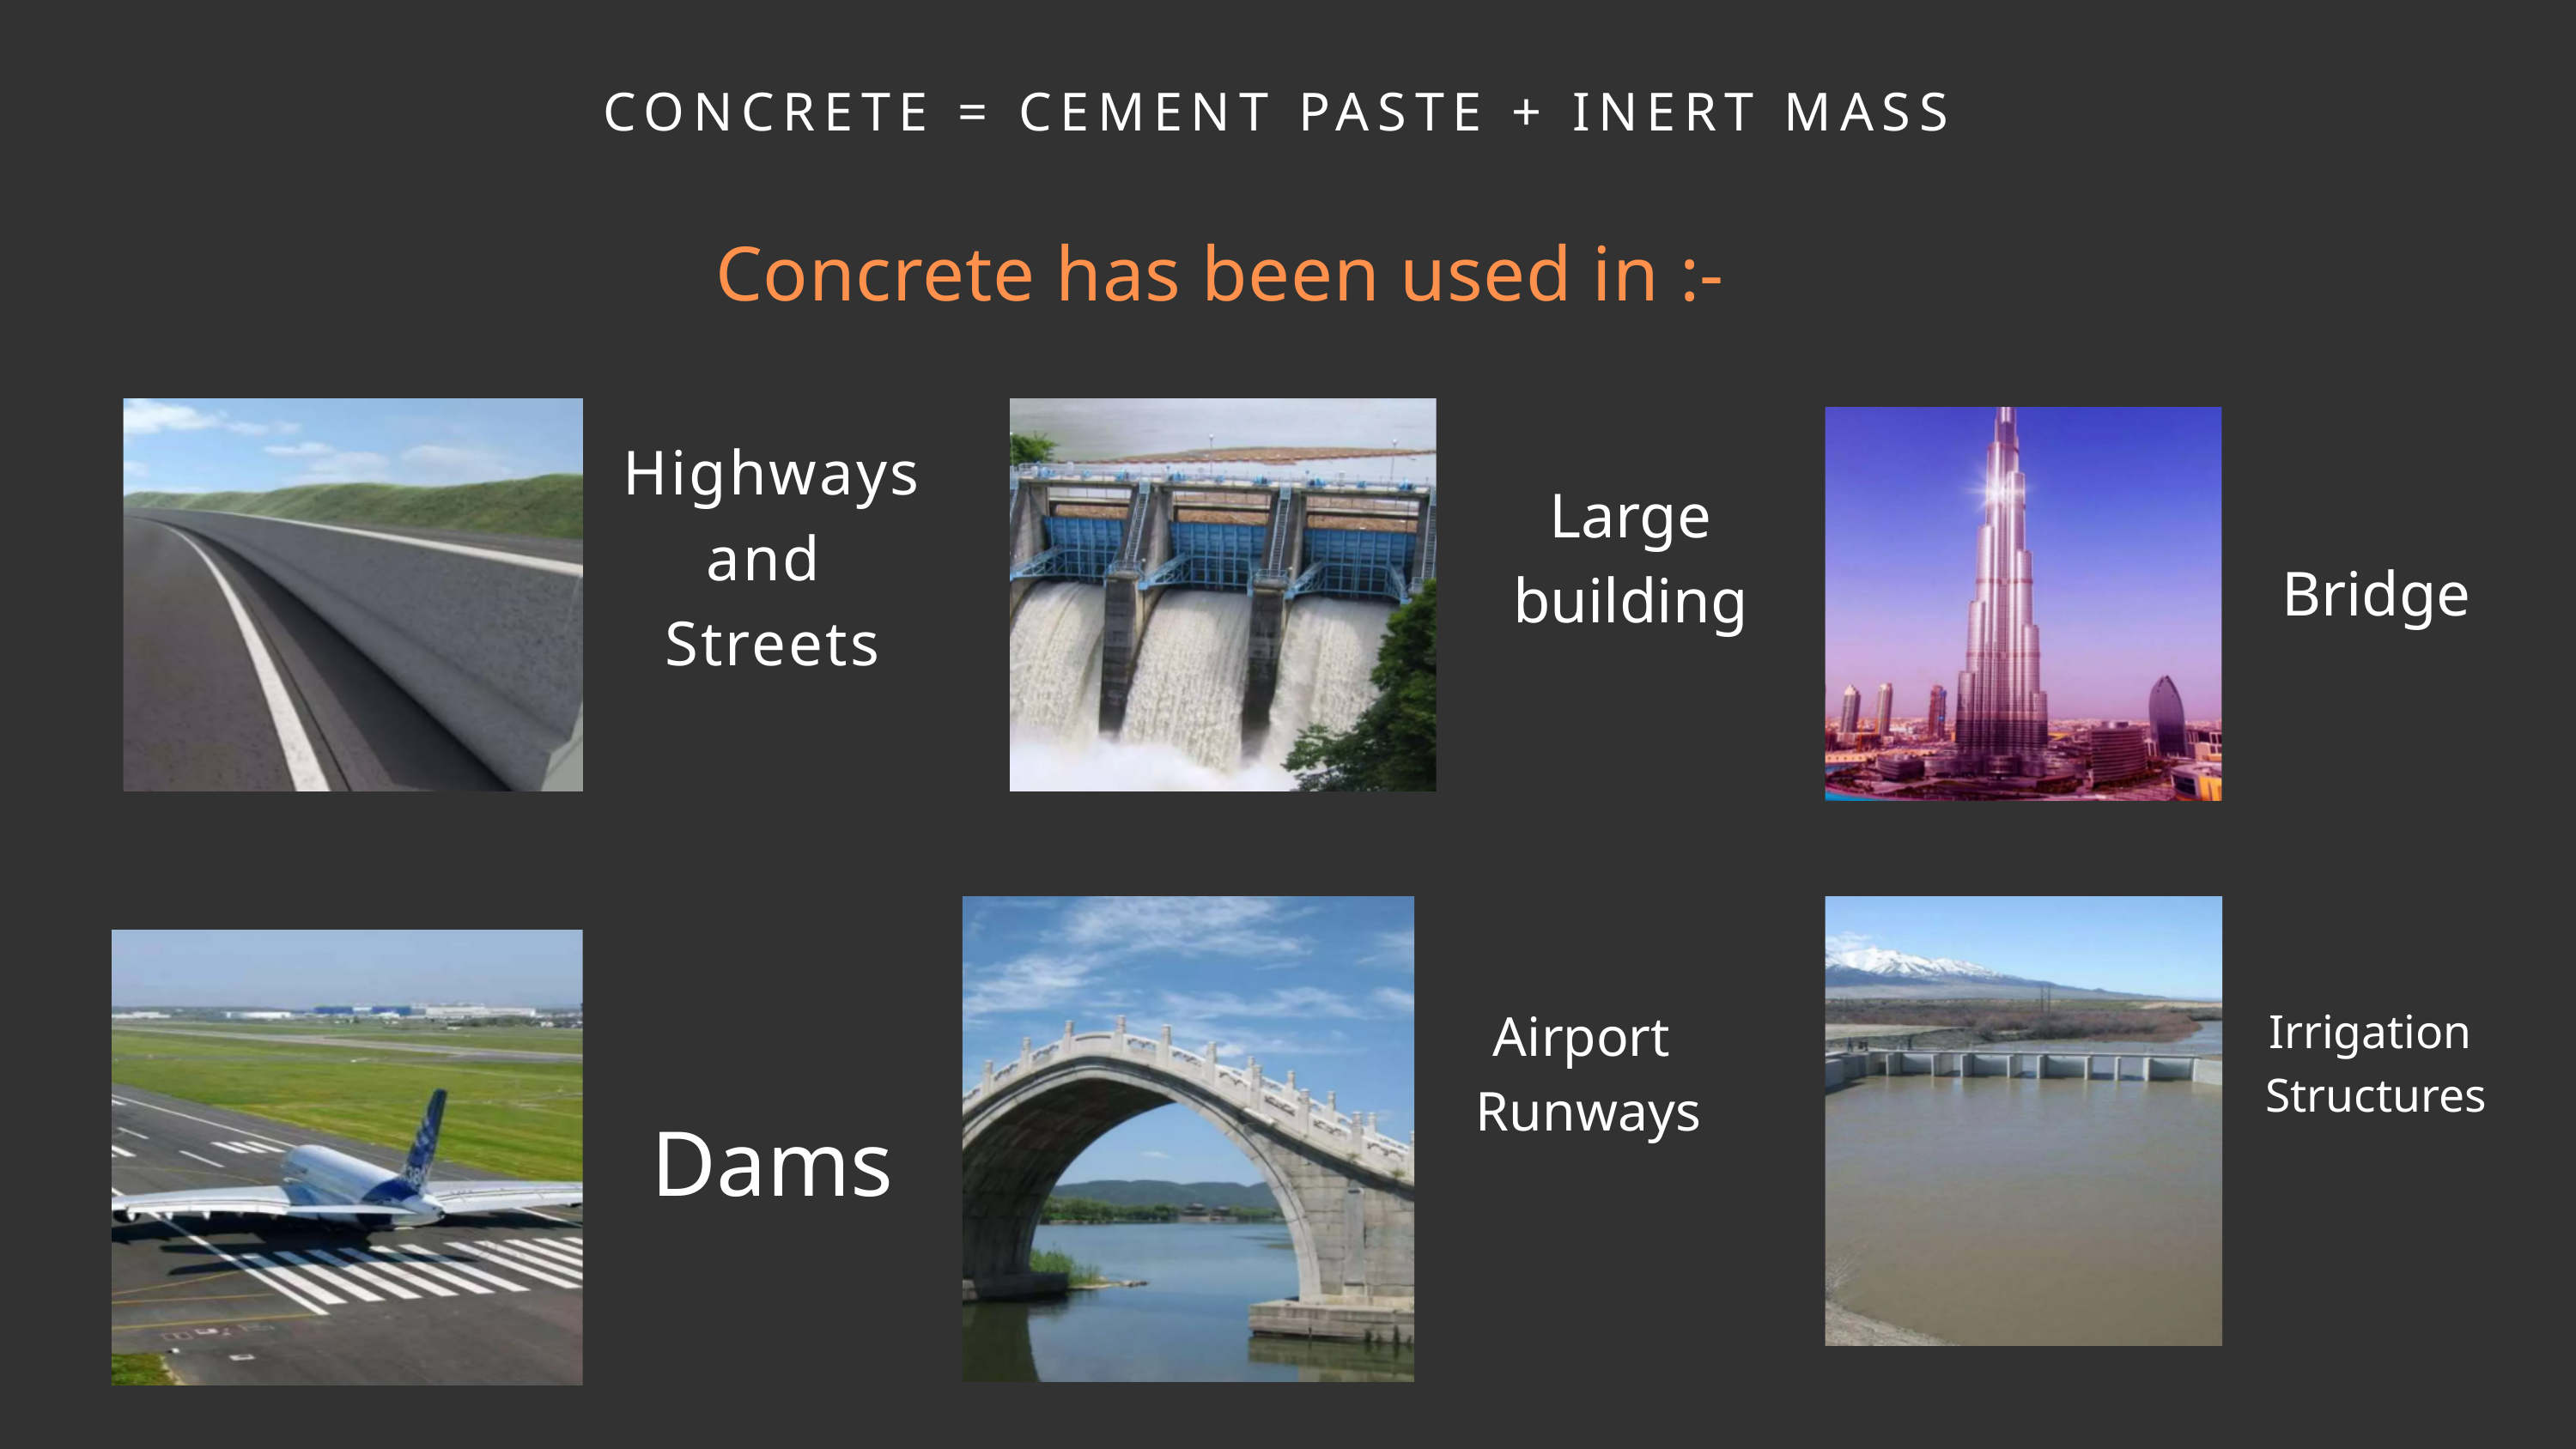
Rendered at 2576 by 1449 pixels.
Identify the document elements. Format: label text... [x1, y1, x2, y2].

text_box Large building [1436, 464, 1826, 635]
text_box [112, 930, 583, 1385]
text_box [1010, 398, 1437, 791]
text_box Dams [640, 1088, 905, 1215]
text_box Irrigation Structures [2258, 992, 2494, 1122]
text_box [123, 398, 583, 791]
text_box Bridge [2281, 543, 2472, 628]
text_box Highways and Streets [611, 421, 933, 678]
text_box [1825, 896, 2223, 1346]
text_box [962, 896, 1415, 1382]
text_box [1825, 407, 2222, 801]
text_box Concrete has been used in :- [447, 209, 2014, 316]
text_box CONCRETE = CEMENT PASTE + INERT MASS [283, 88, 2293, 142]
text_box Airport Runways [1472, 991, 1706, 1143]
